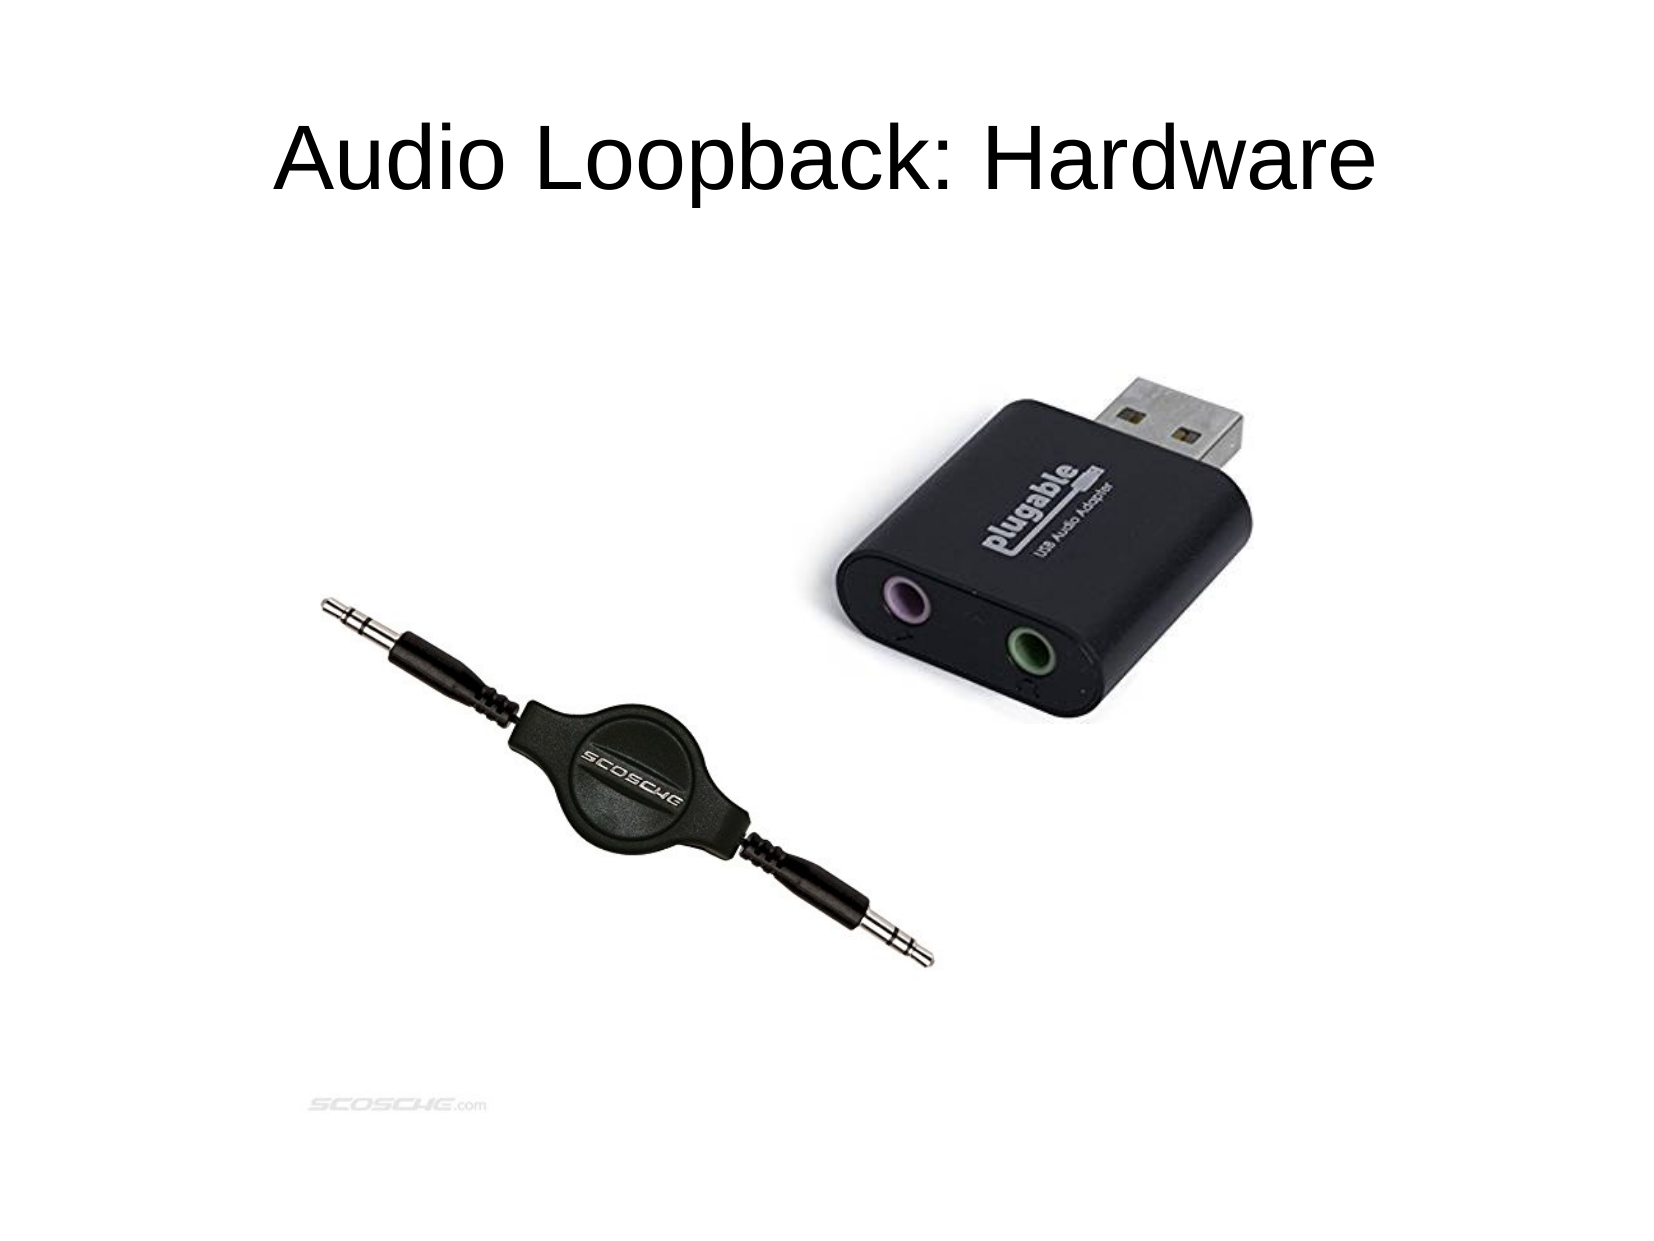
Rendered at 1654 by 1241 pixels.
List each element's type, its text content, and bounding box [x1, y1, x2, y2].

text_box Audio Loopback: Hardware [82, 49, 1571, 257]
picture [299, 374, 1261, 1116]
